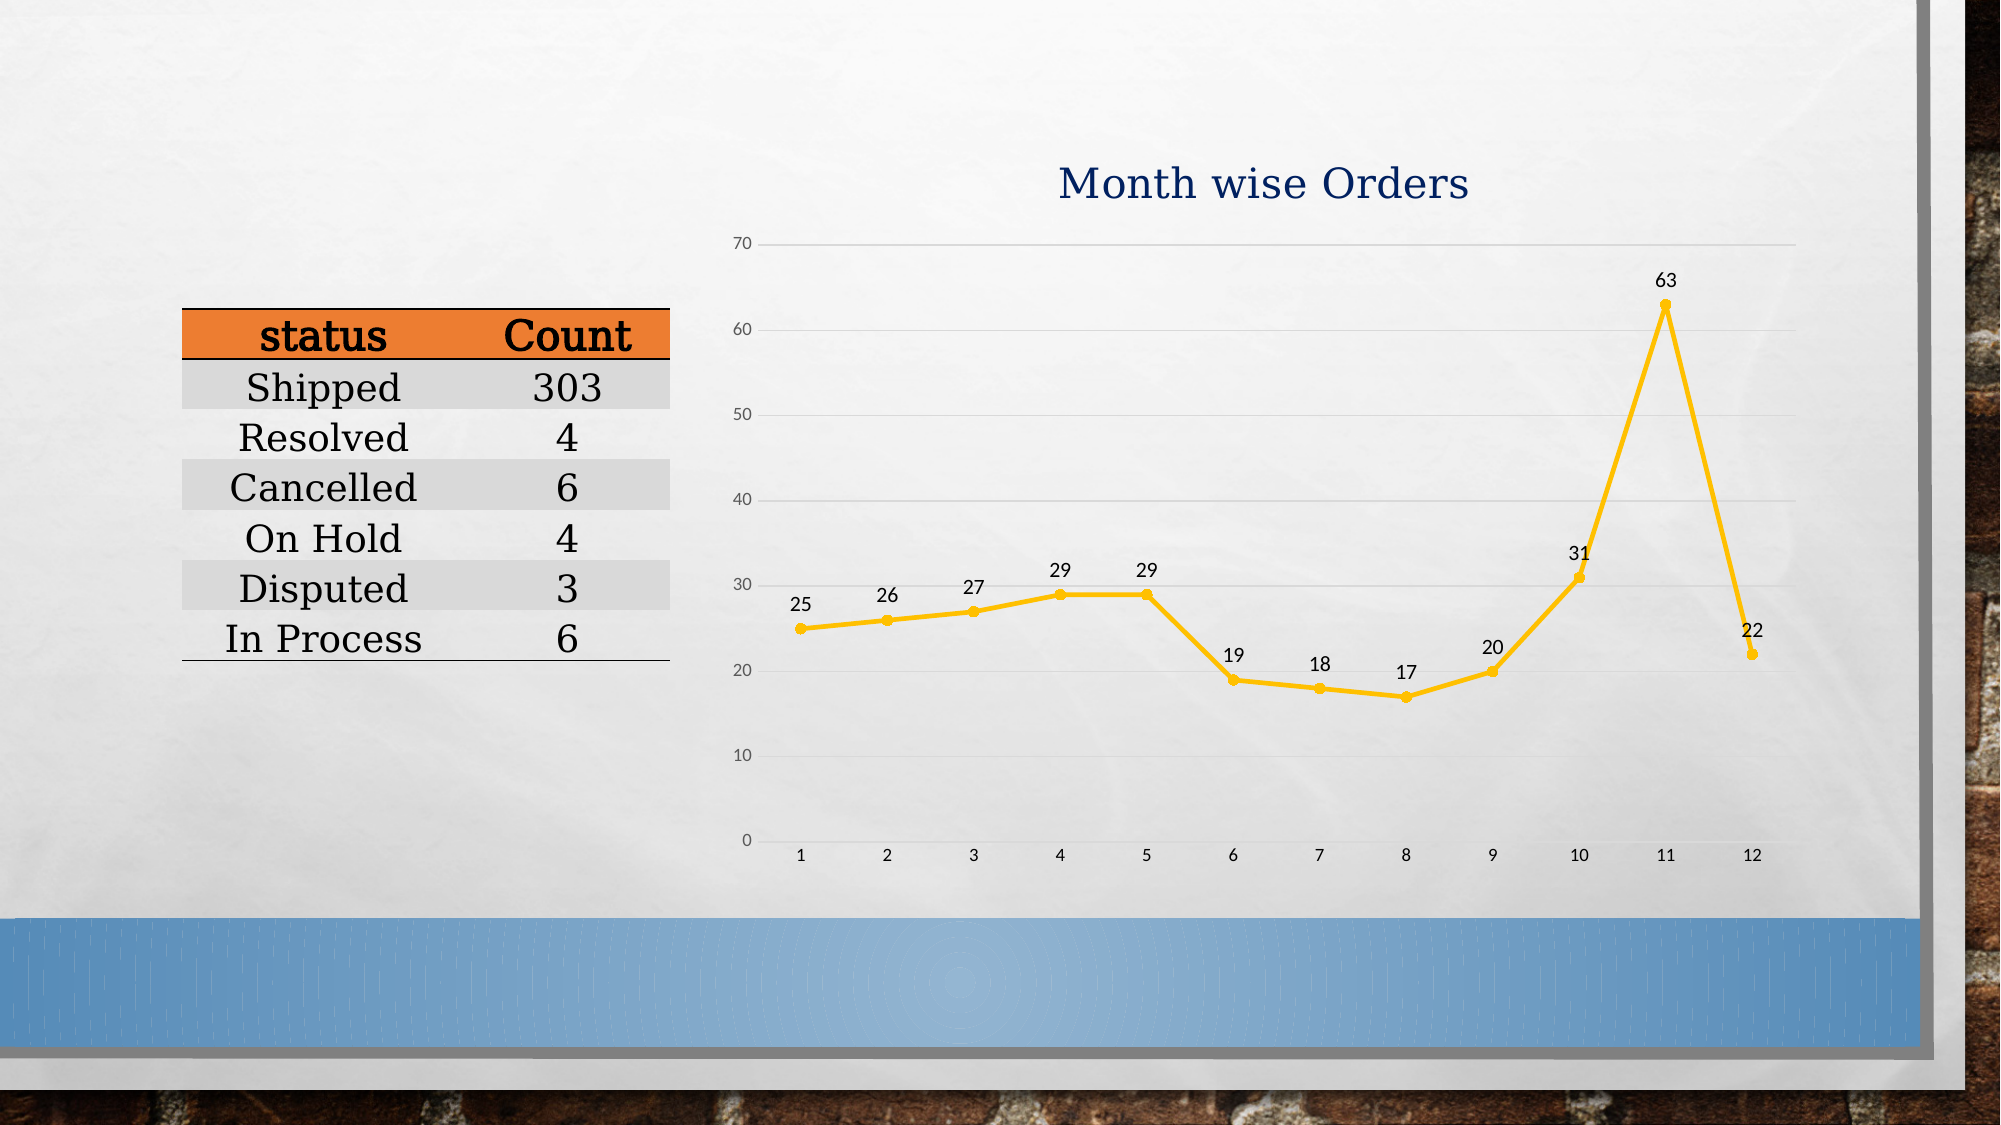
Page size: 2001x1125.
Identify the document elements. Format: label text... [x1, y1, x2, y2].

picture [0, 0, 2000, 1125]
table_cell On Hold [182, 510, 465, 560]
table_cell Shipped [182, 360, 465, 409]
table_header Count [465, 310, 670, 358]
table_cell 6 [465, 459, 670, 510]
table_cell 3 [465, 560, 670, 610]
table_cell Cancelled [182, 459, 465, 510]
table_cell Resolved [182, 409, 465, 459]
table_cell In Process [182, 610, 465, 660]
table_cell 4 [465, 510, 670, 560]
chart [710, 130, 1818, 883]
table_cell 6 [465, 610, 670, 660]
table_cell 4 [465, 409, 670, 459]
table_cell 303 [465, 360, 670, 409]
table_header status [182, 310, 465, 358]
table_cell Disputed [182, 560, 465, 610]
